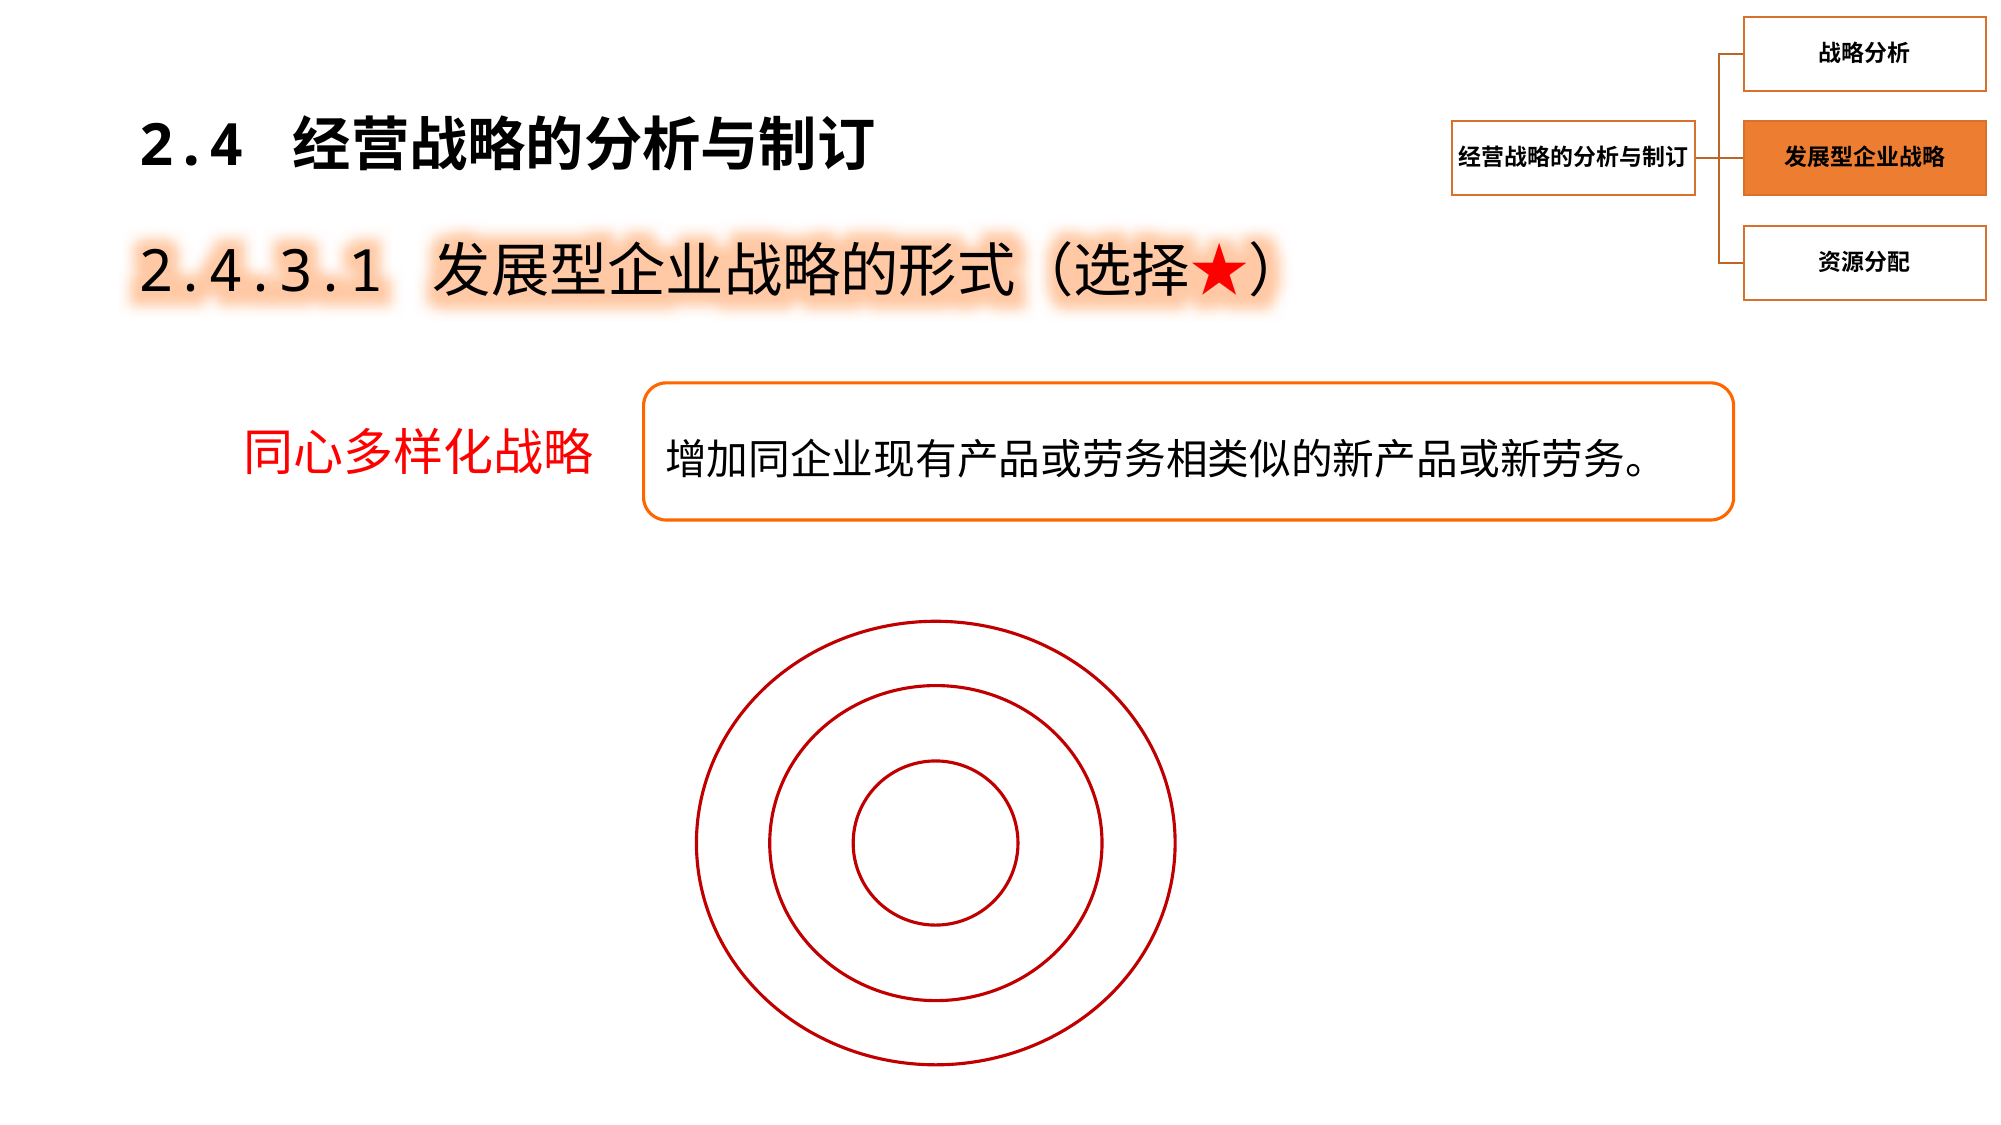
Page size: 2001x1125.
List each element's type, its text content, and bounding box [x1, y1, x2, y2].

text_box 2.4.3.1 发展型企业战略的形式（选择★） [120, 172, 1945, 329]
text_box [118, 172, 1949, 335]
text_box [696, 621, 1176, 1065]
table_cell 产业条件可以改变 [114, 166, 1954, 339]
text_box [1434, 16, 2000, 300]
text_box 2.4 经营战略的分析与制订 [120, 97, 1434, 152]
text_box 同心多样化战略 [228, 413, 644, 489]
text_box 增加同企业现有产品或劳务相类似的新产品或新劳务。 [642, 381, 1735, 522]
